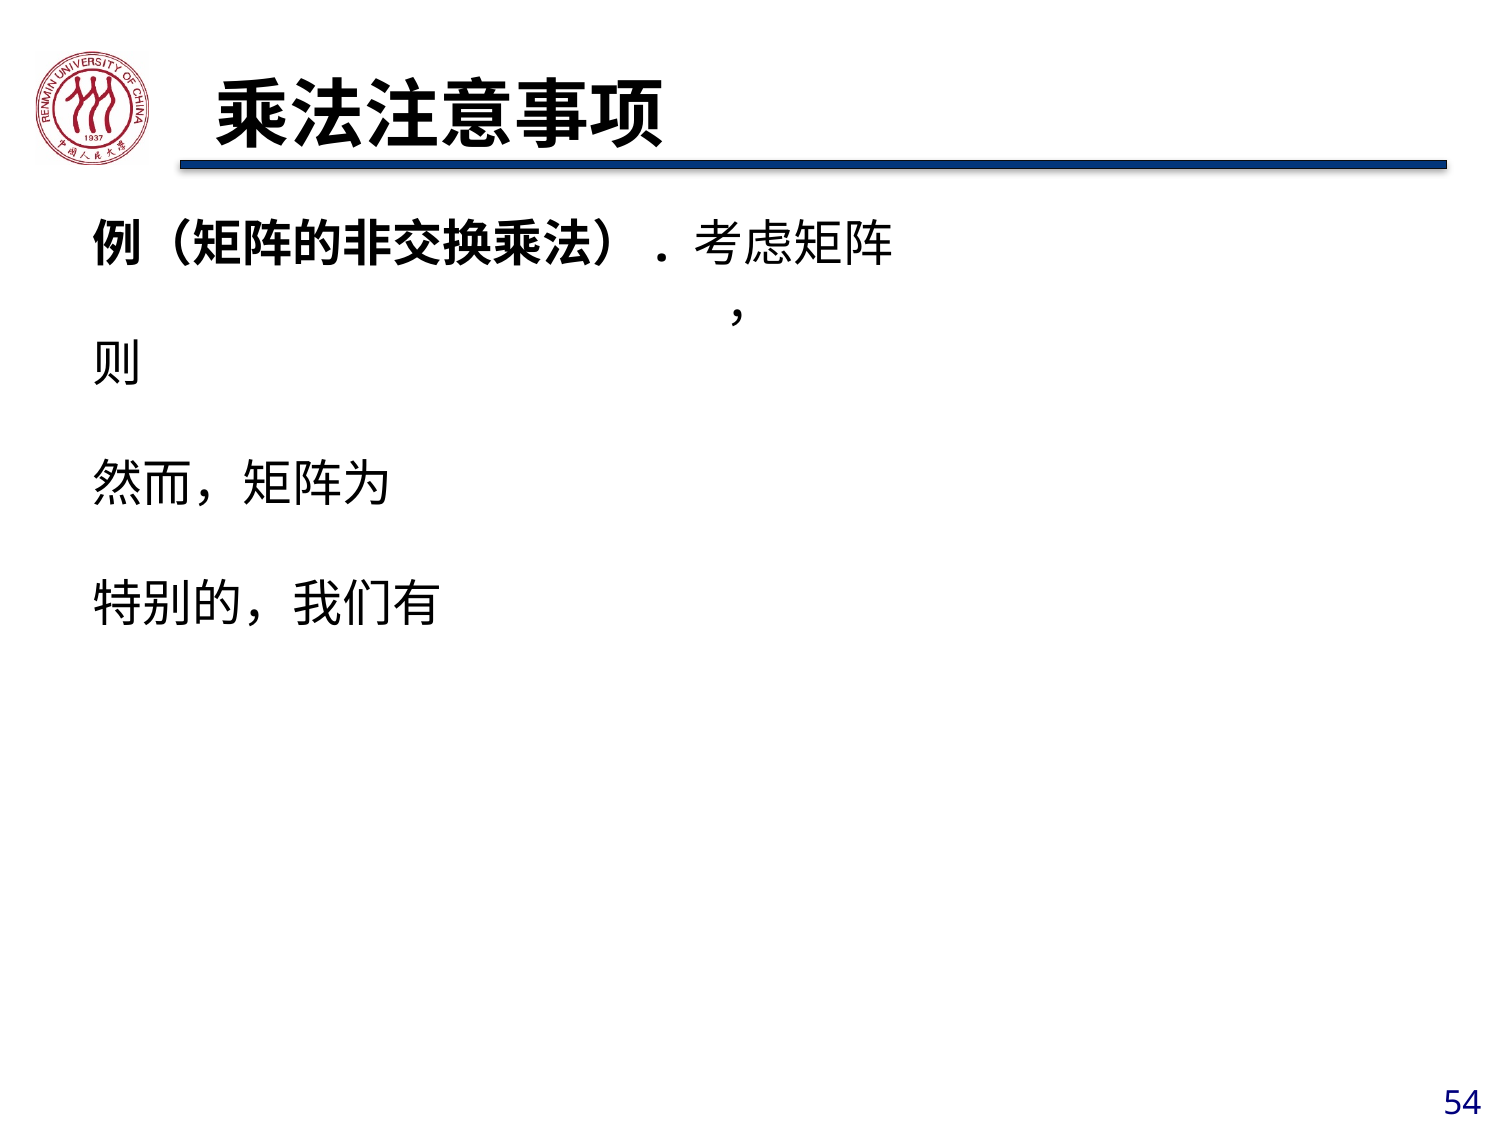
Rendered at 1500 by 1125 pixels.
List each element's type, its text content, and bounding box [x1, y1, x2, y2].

picture [35, 51, 149, 165]
title 乘法注意事项 [198, 18, 1407, 205]
